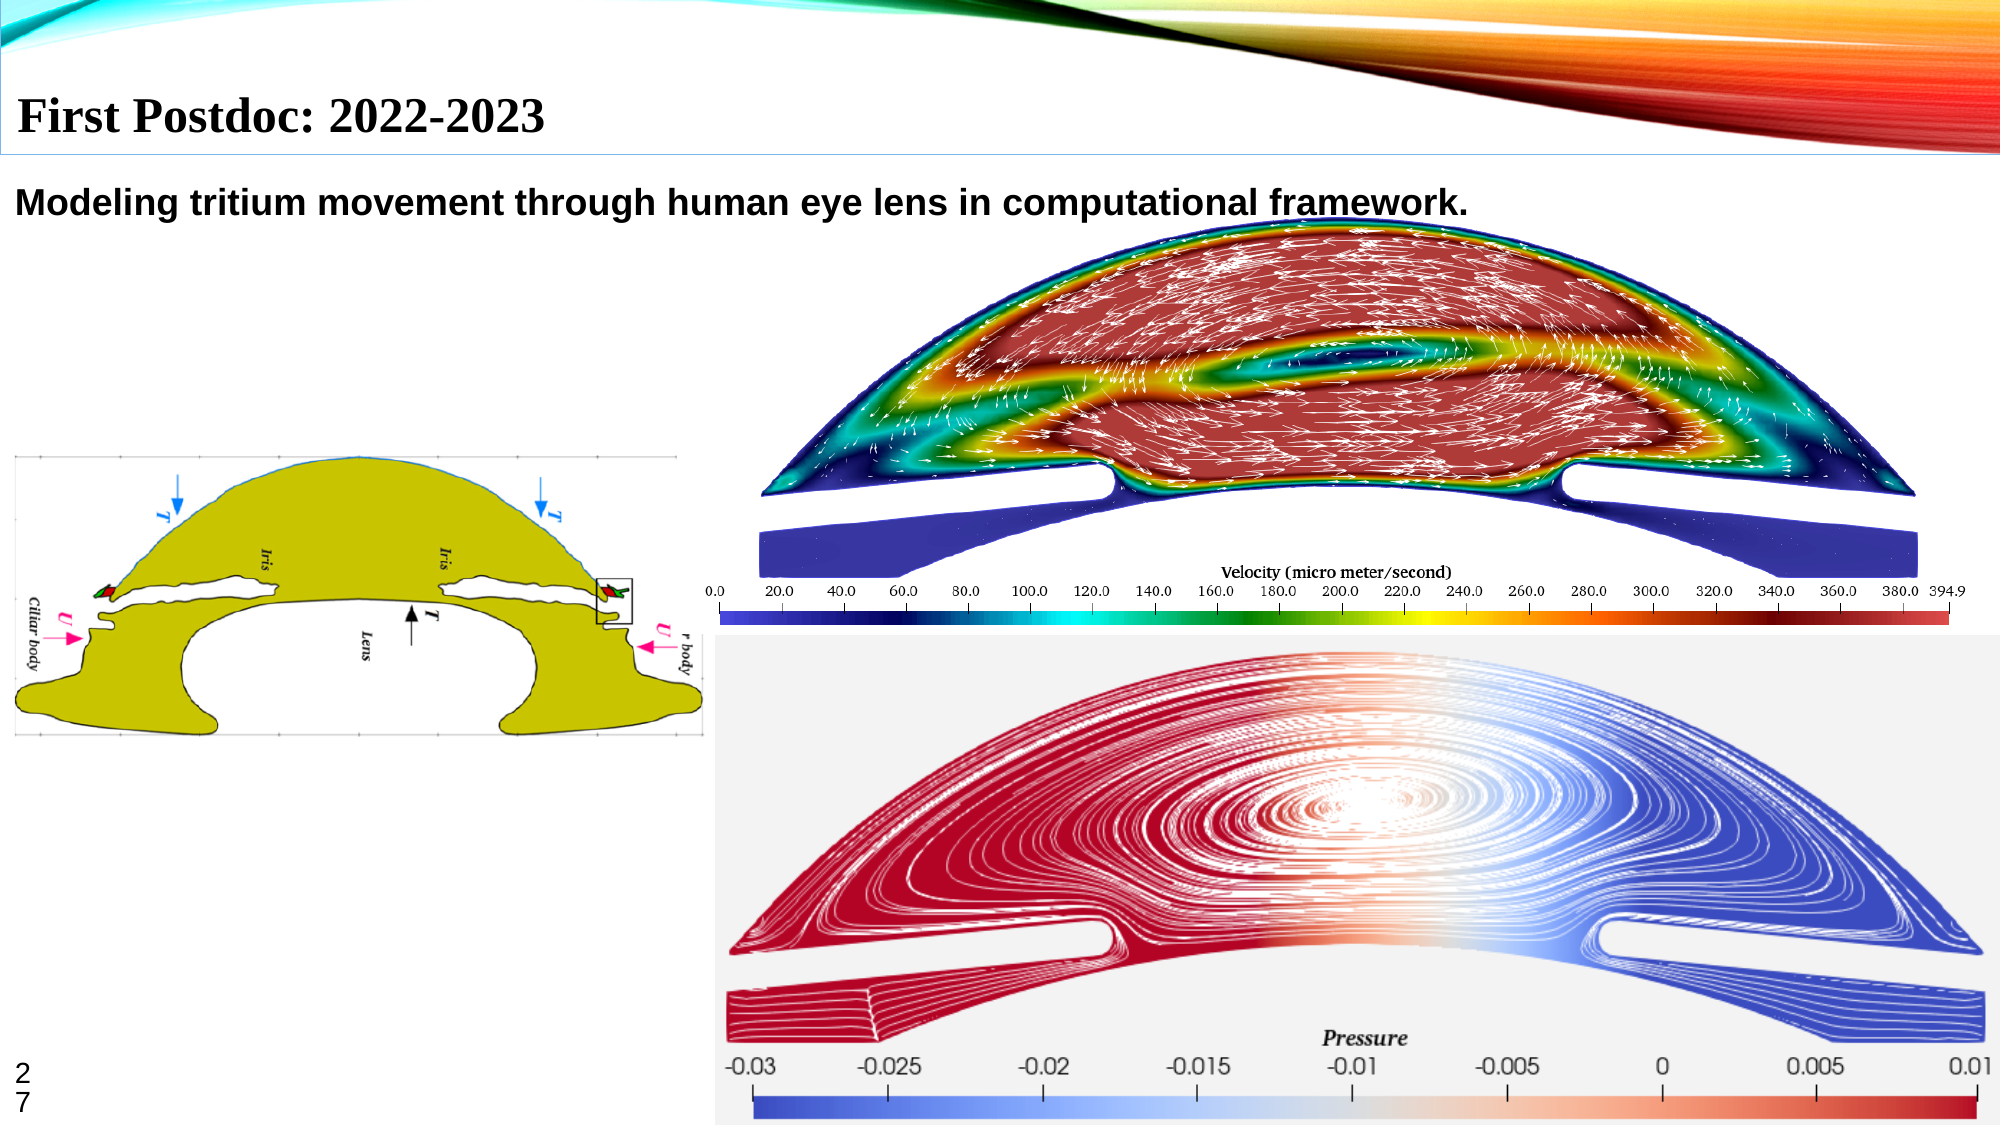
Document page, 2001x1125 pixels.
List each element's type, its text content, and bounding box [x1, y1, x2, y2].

slide_number 27 [0, 1046, 63, 1125]
picture [14, 211, 2000, 1125]
text_box Modeling tritium movement through human eye lens in computational framework. [0, 170, 1552, 230]
picture [0, 0, 2000, 155]
